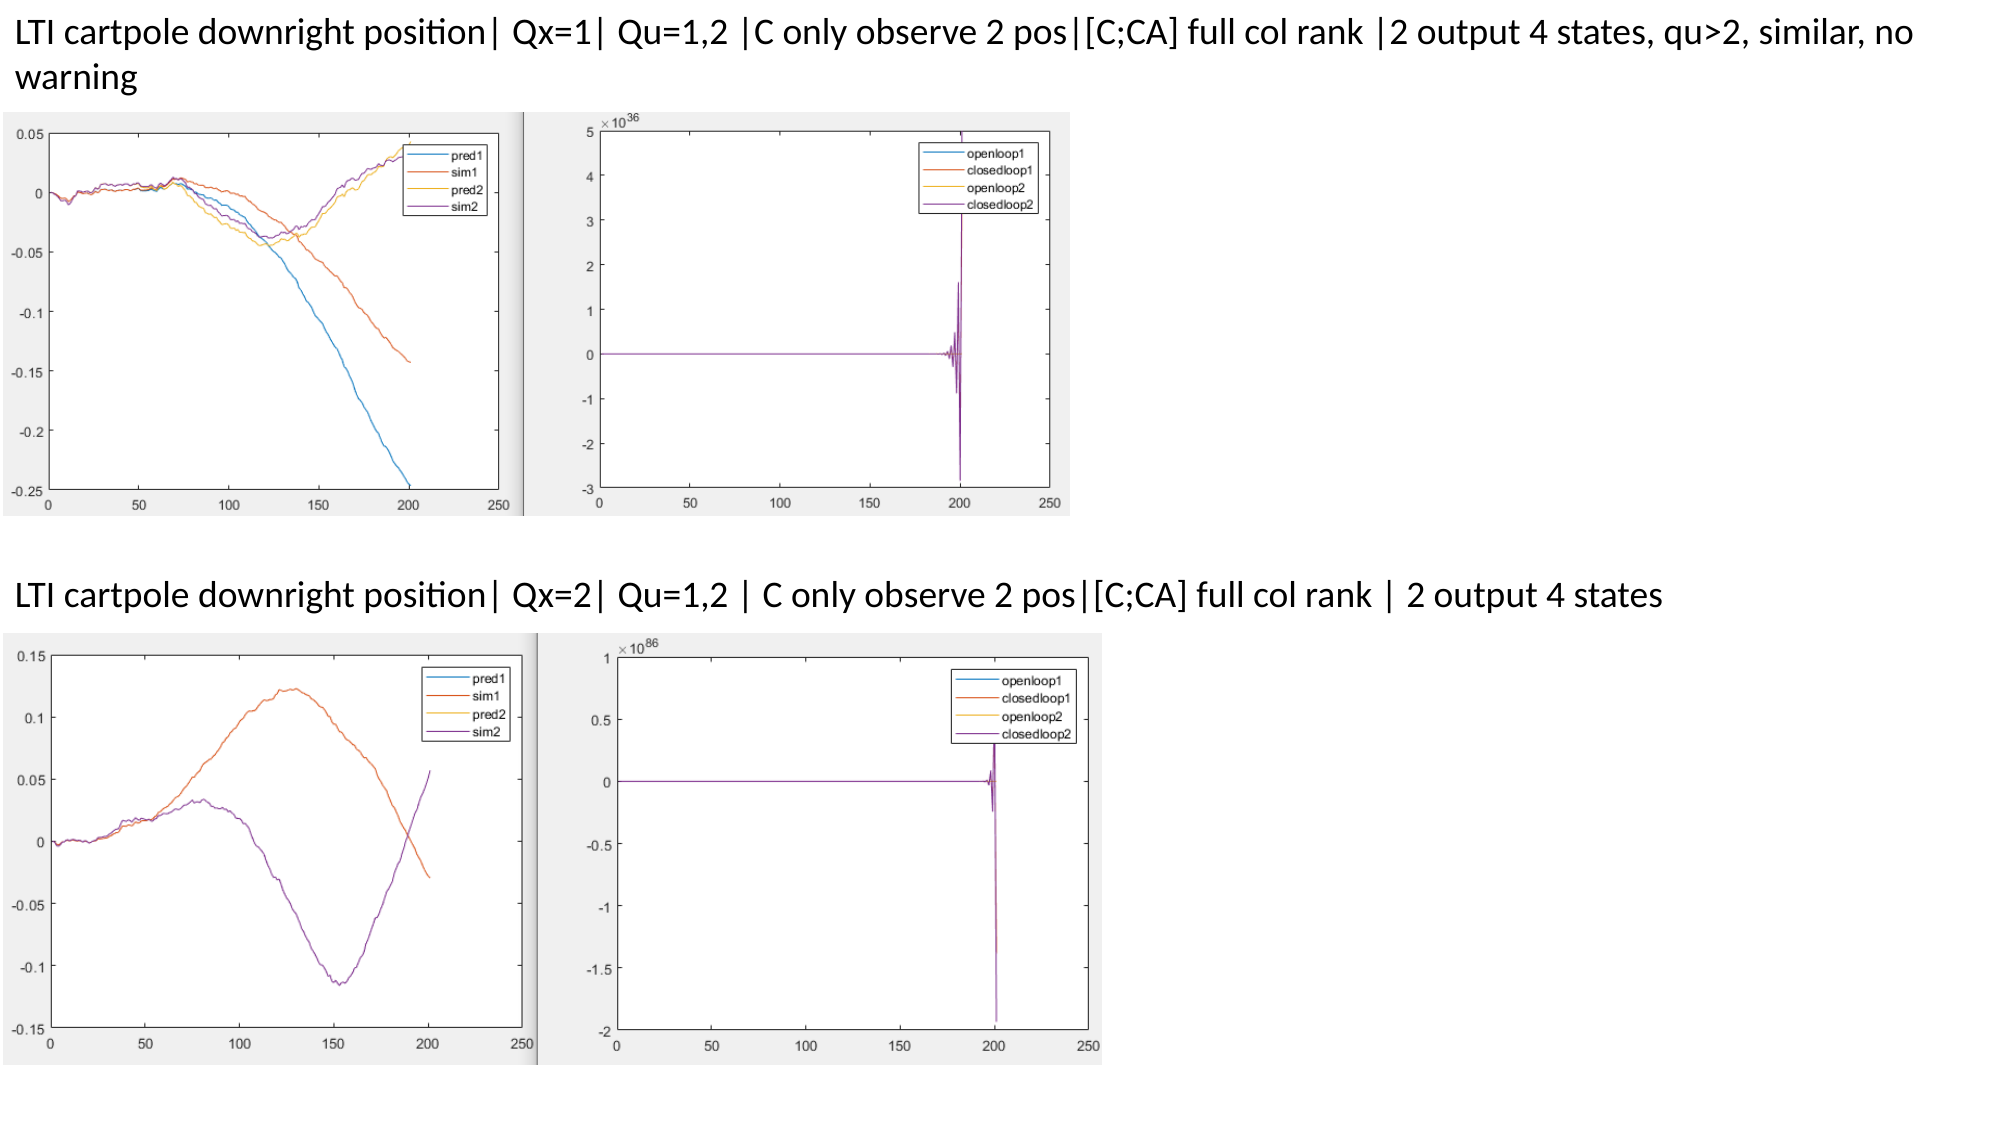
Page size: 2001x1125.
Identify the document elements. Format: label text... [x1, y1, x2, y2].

text_box LTI cartpole downright position| Qx=1| Qu=1,2 |C only observe 2 pos|[C;CA] full col rank |2 output 4 states, qu>2, similar, no warning [0, 0, 2000, 105]
picture [3, 112, 1070, 516]
text_box LTI cartpole downright position| Qx=2| Qu=1,2 | C only observe 2 pos|[C;CA] full col rank | 2 output 4 states [0, 562, 1941, 623]
picture [3, 633, 1102, 1065]
